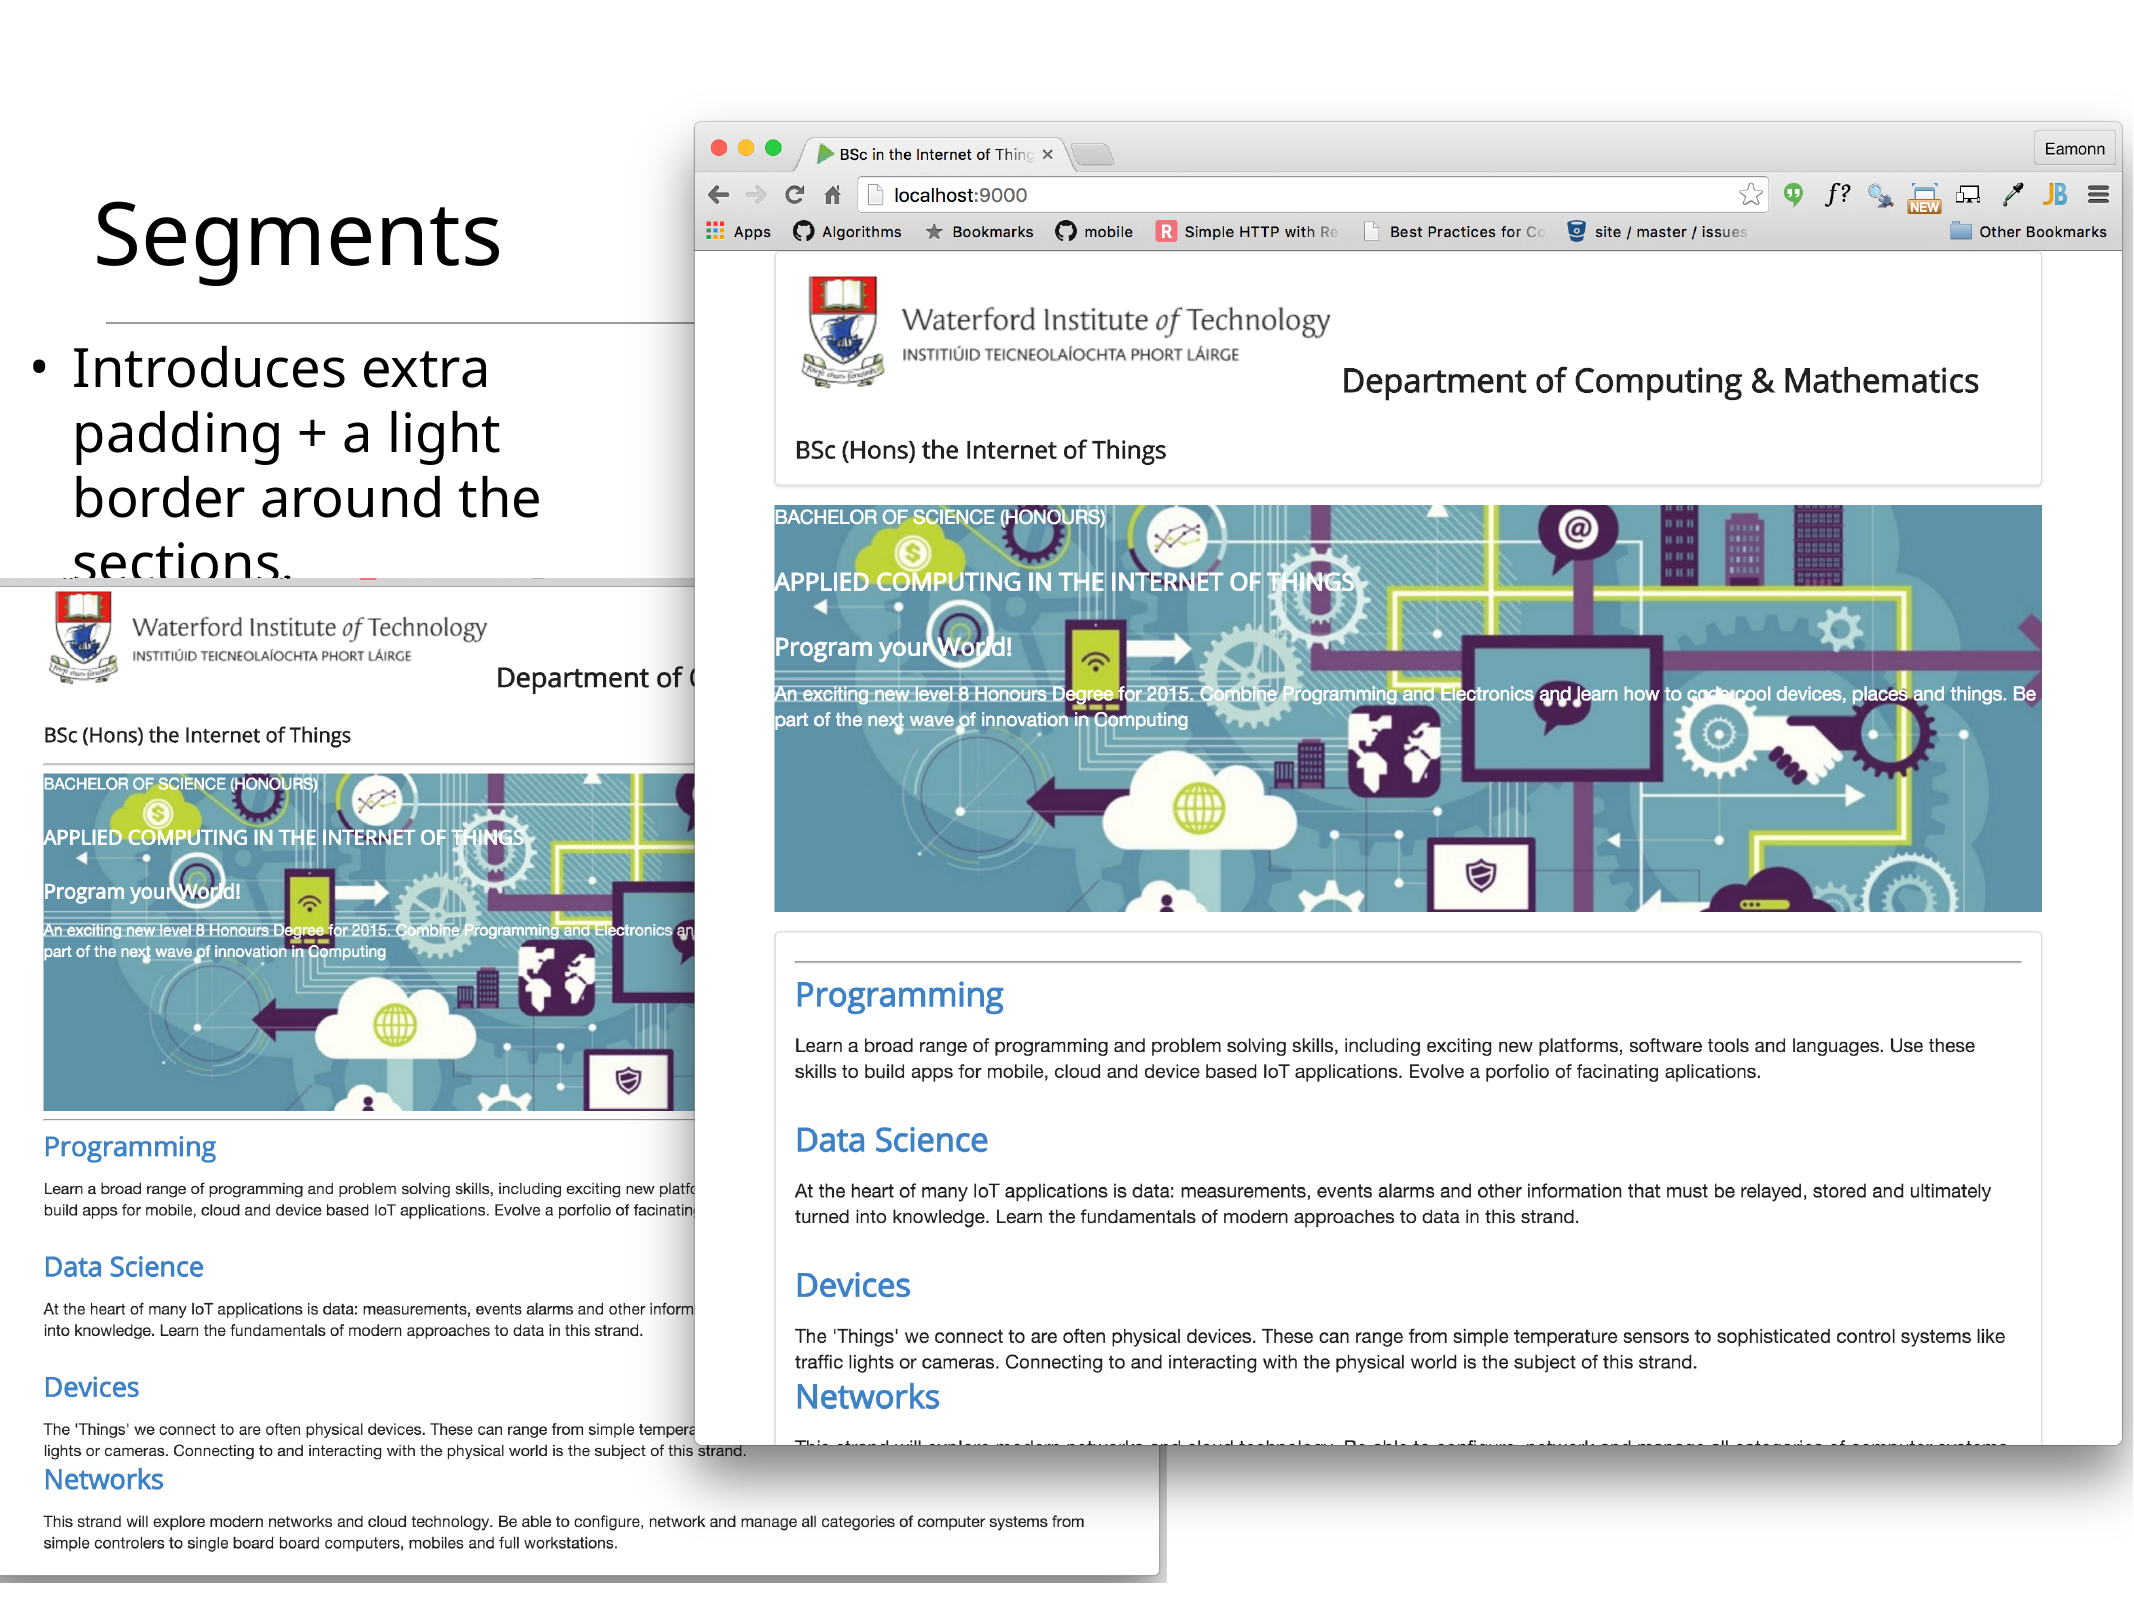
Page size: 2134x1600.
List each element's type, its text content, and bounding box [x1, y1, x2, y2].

picture [0, 77, 2134, 1583]
title Segments [93, 53, 2041, 284]
list Introduces extra padding + a light border around the sections. [28, 332, 617, 578]
